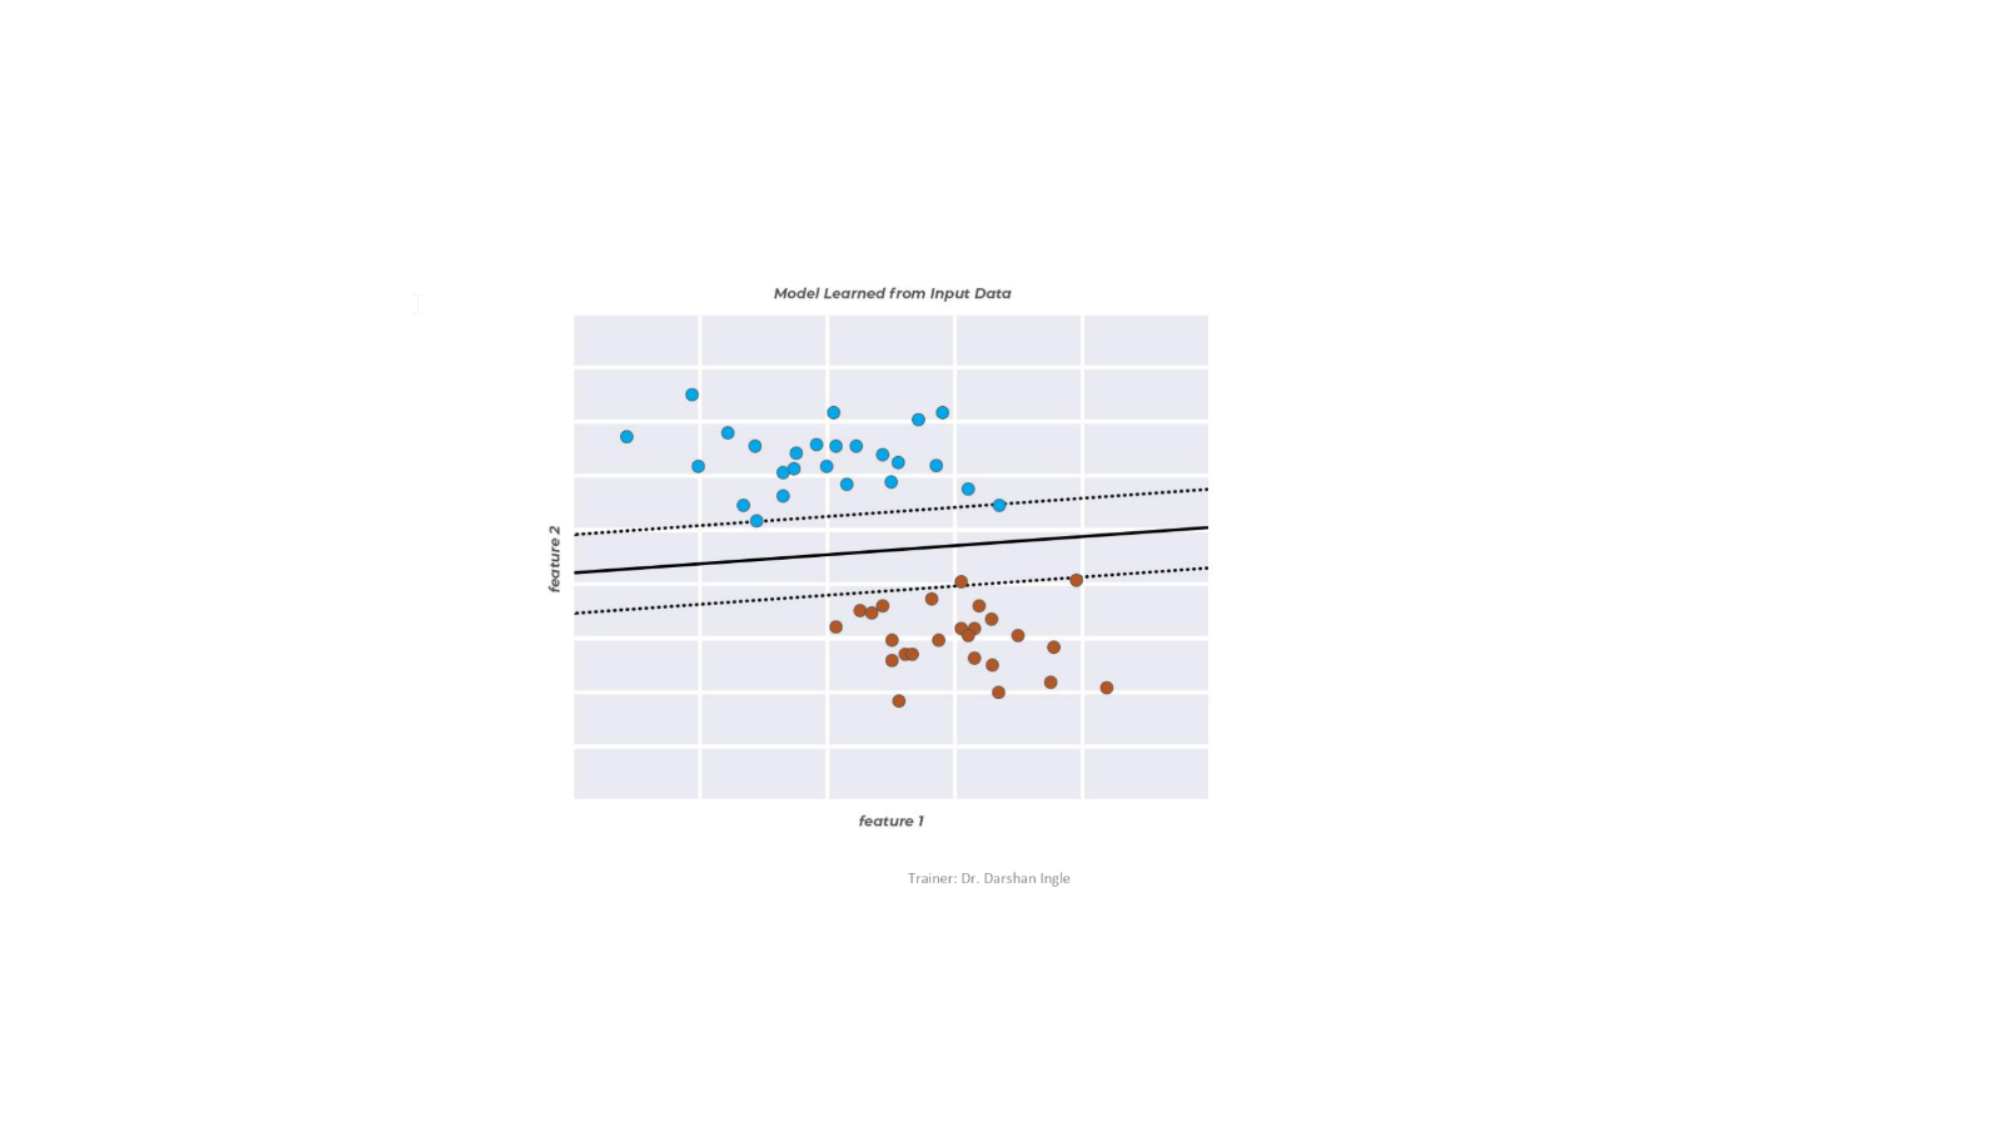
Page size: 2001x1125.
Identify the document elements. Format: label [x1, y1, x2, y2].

picture [395, 228, 1605, 897]
